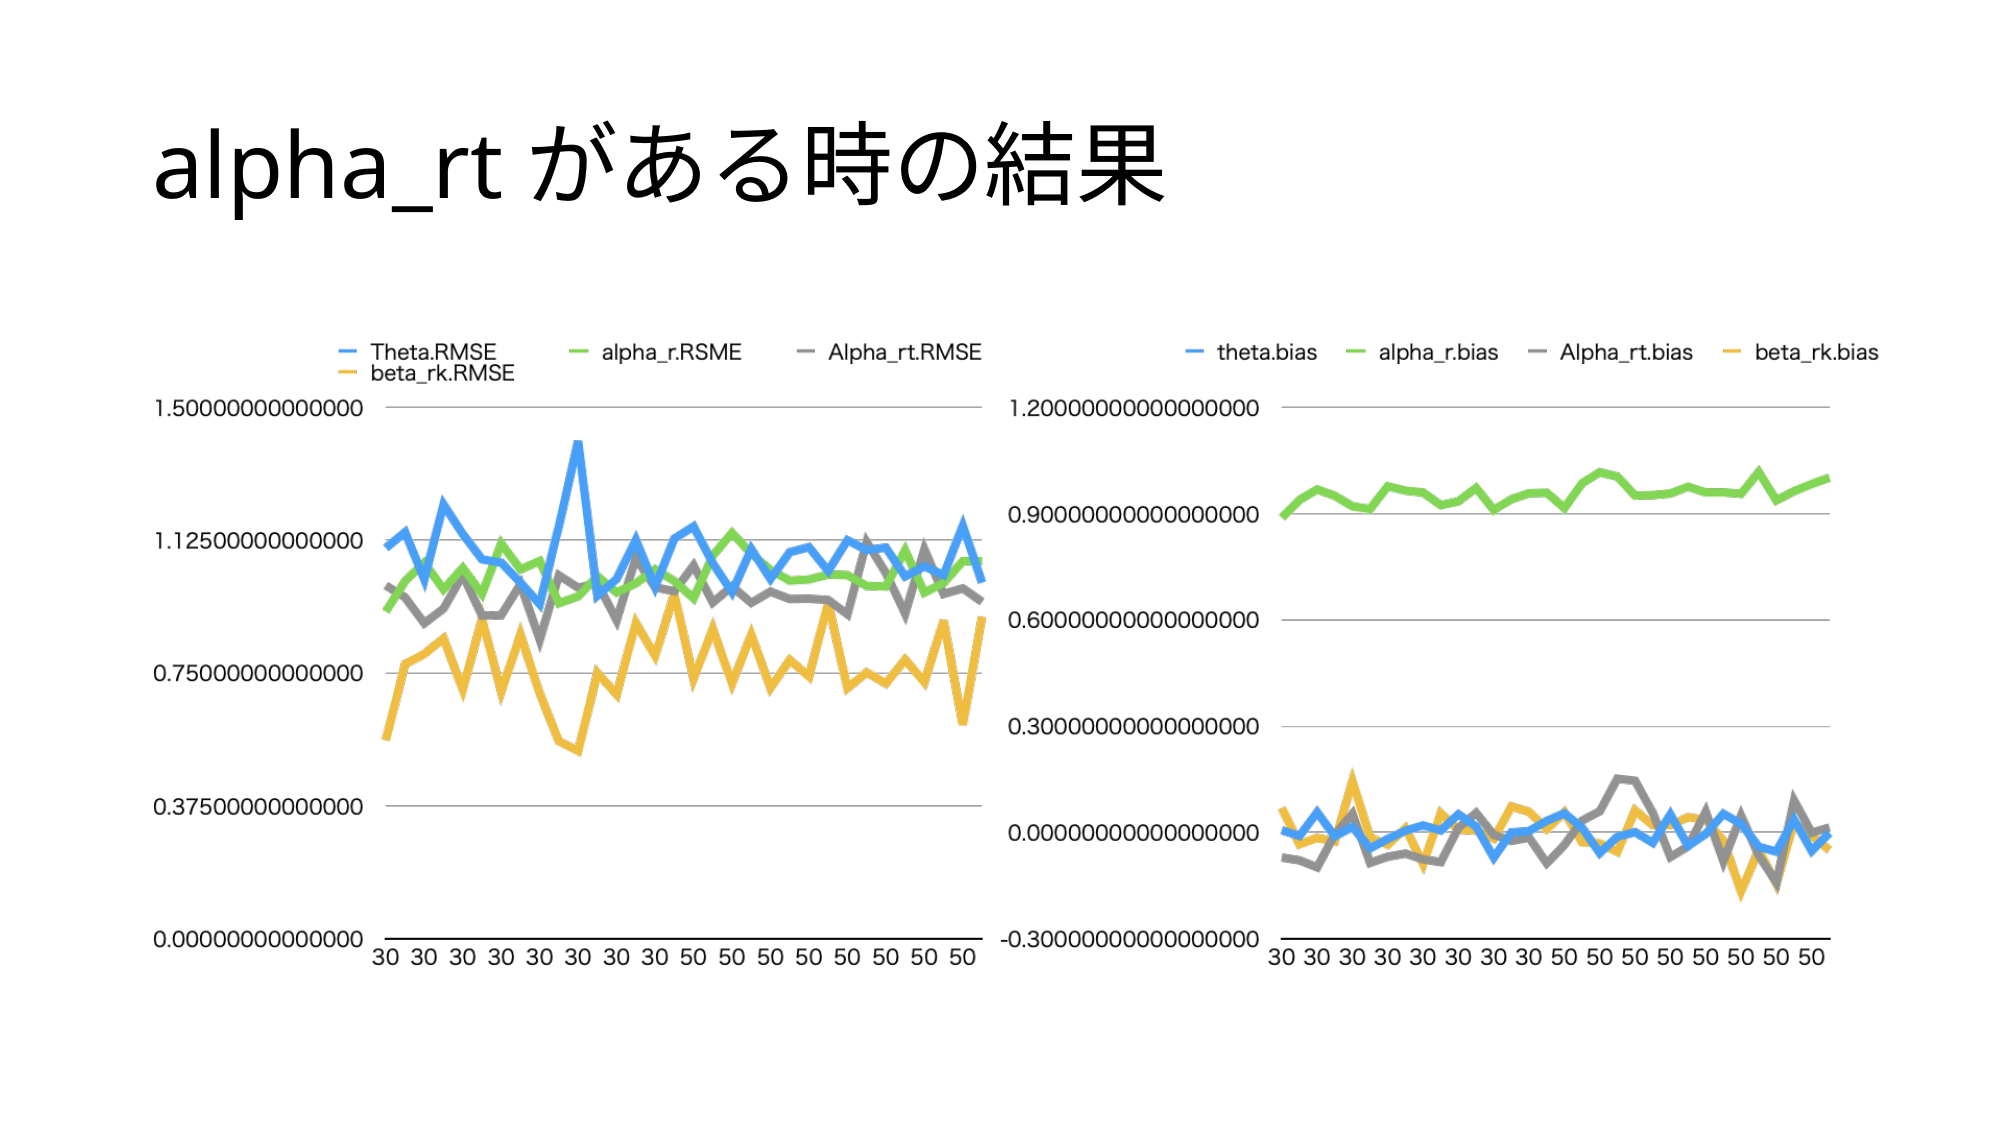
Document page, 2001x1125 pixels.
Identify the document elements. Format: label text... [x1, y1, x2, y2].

title alpha_rtがある時の結果 [137, 59, 1863, 278]
picture [152, 340, 999, 966]
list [999, 340, 1909, 966]
